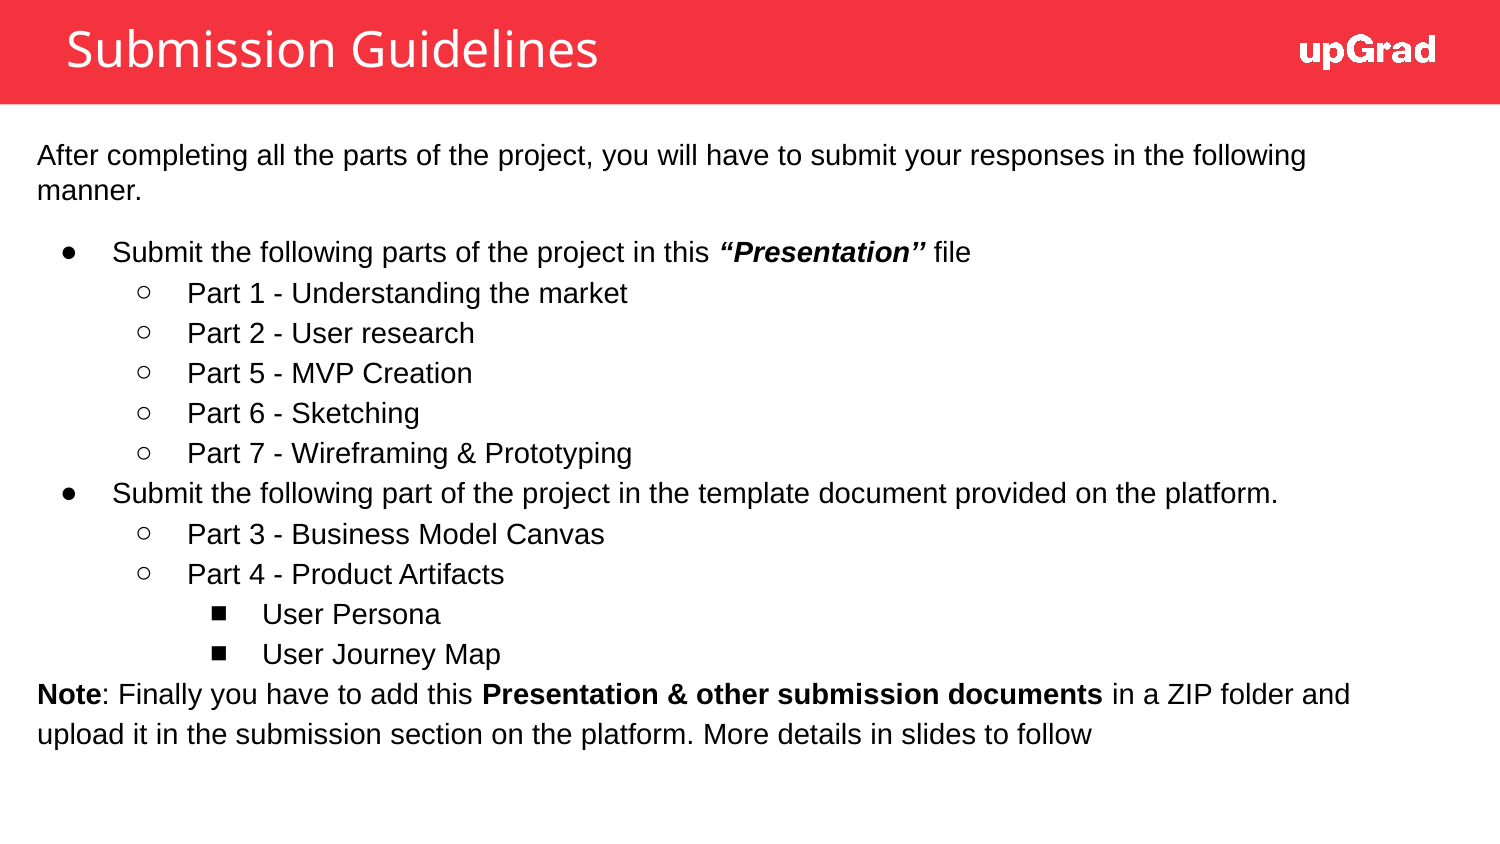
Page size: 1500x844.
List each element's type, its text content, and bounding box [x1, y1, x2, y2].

text_box After completing all the parts of the project, you will have to submit your responses in the following manner. [21, 120, 1409, 241]
title Submission Guidelines [51, 20, 810, 83]
picture [1300, 34, 1435, 70]
text_box Submit the following parts of the project in this “Presentation’’ file Part 1 - Understanding the market Part 2 - User research Part 5 - MVP Creation Part 6 - Sketching Part 7 - Wireframing & Prototyping Submit the following part of the project in the template document provided on the platform. Part 3 - Business Model Canvas Part 4 - Product Artifacts User Persona User Journey Map Note: Finally you have to add this Presentation & other submission documents in a ZIP folder and upload it in the submission section on the platform. More details in slides to follow [22, 241, 1387, 834]
